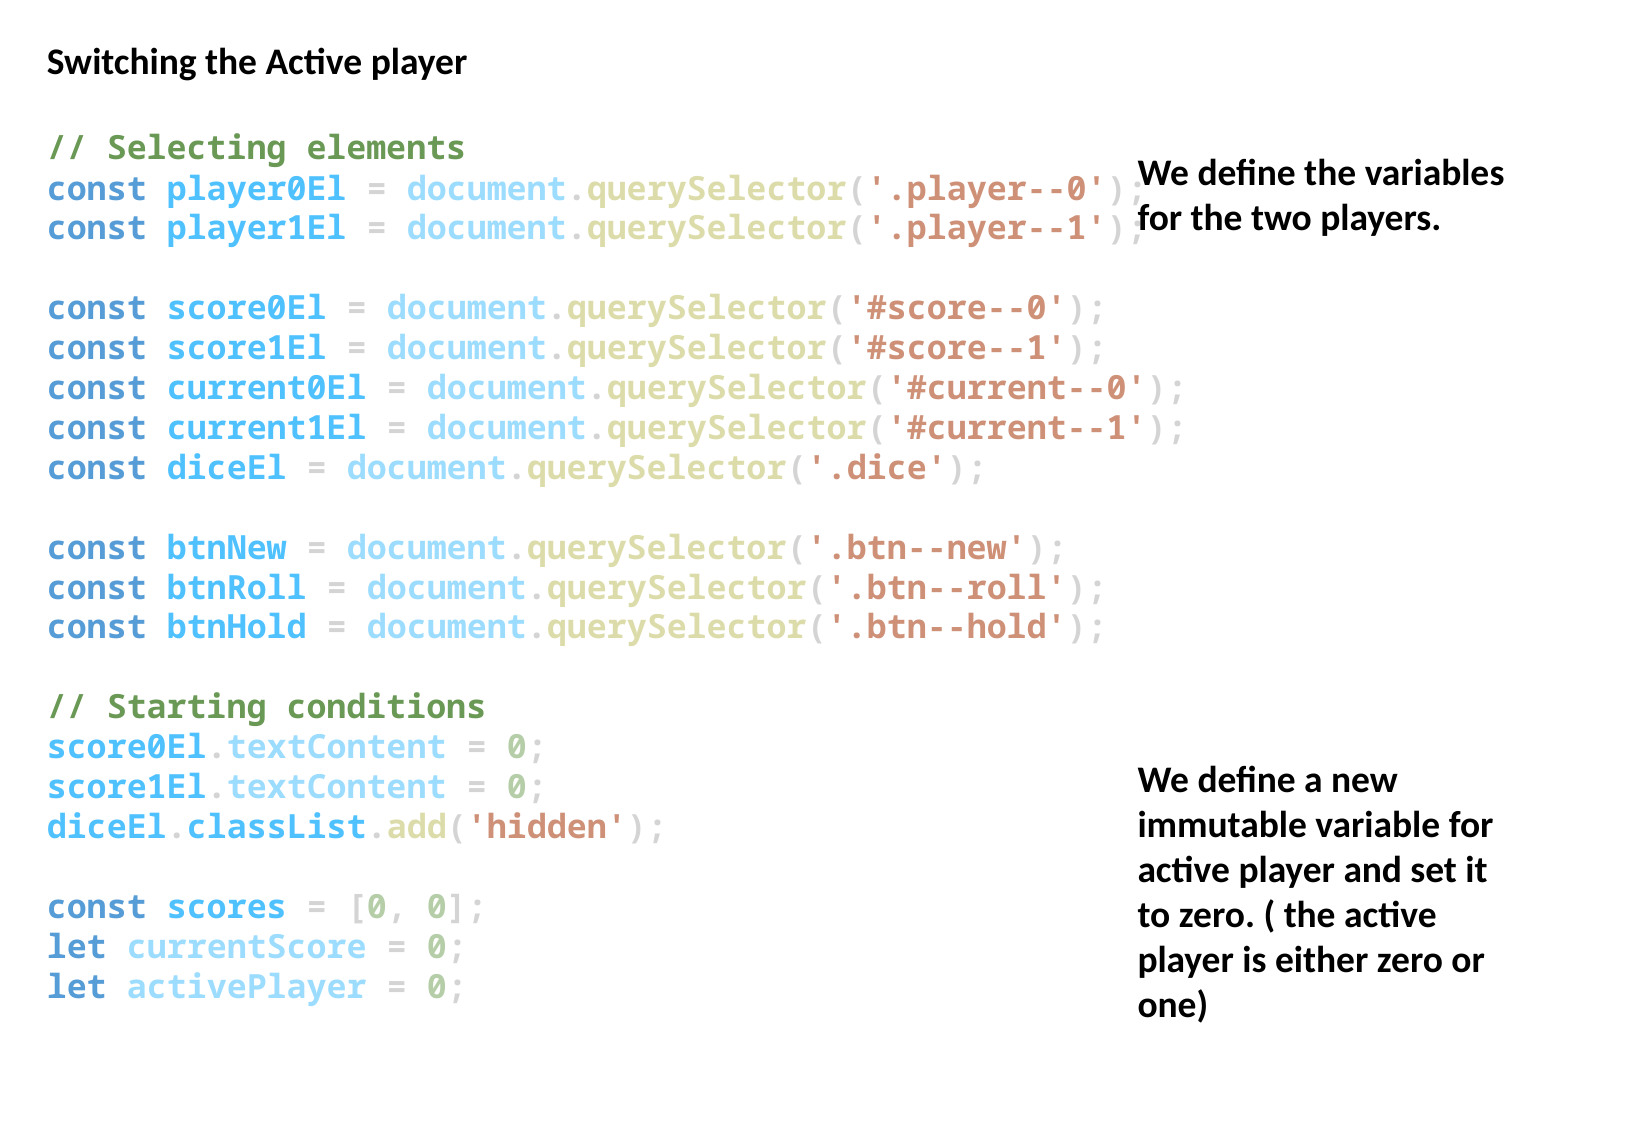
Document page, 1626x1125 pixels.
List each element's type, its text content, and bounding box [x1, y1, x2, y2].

text_box We define a new immutable variable for active player and set it to zero. ( the active player is either zero or one) [1122, 747, 1542, 1072]
text_box Switching the Active player // Selecting elements const player0El = document.querySelector('.player--0'); const player1El = document.querySelector('.player--1'); const score0El = document.querySelector('#score--0'); const score1El = document.querySelector('#score--1'); const current0El = document.querySelector('#current--0'); const current1El = document.querySelector('#current--1'); const diceEl = document.querySelector('.dice'); const btnNew = document.querySelector('.btn--new'); const btnRoll = document.querySelector('.btn--roll'); const btnHold = document.querySelector('.btn--hold'); // Starting conditions score0El.textContent = 0; score1El.textContent = 0; diceEl.classList.add('hidden'); const scores = [0, 0]; let currentScore = 0; let activePlayer = 0; [32, 29, 1593, 1013]
text_box We define the variables for the two players. [1122, 140, 1542, 286]
